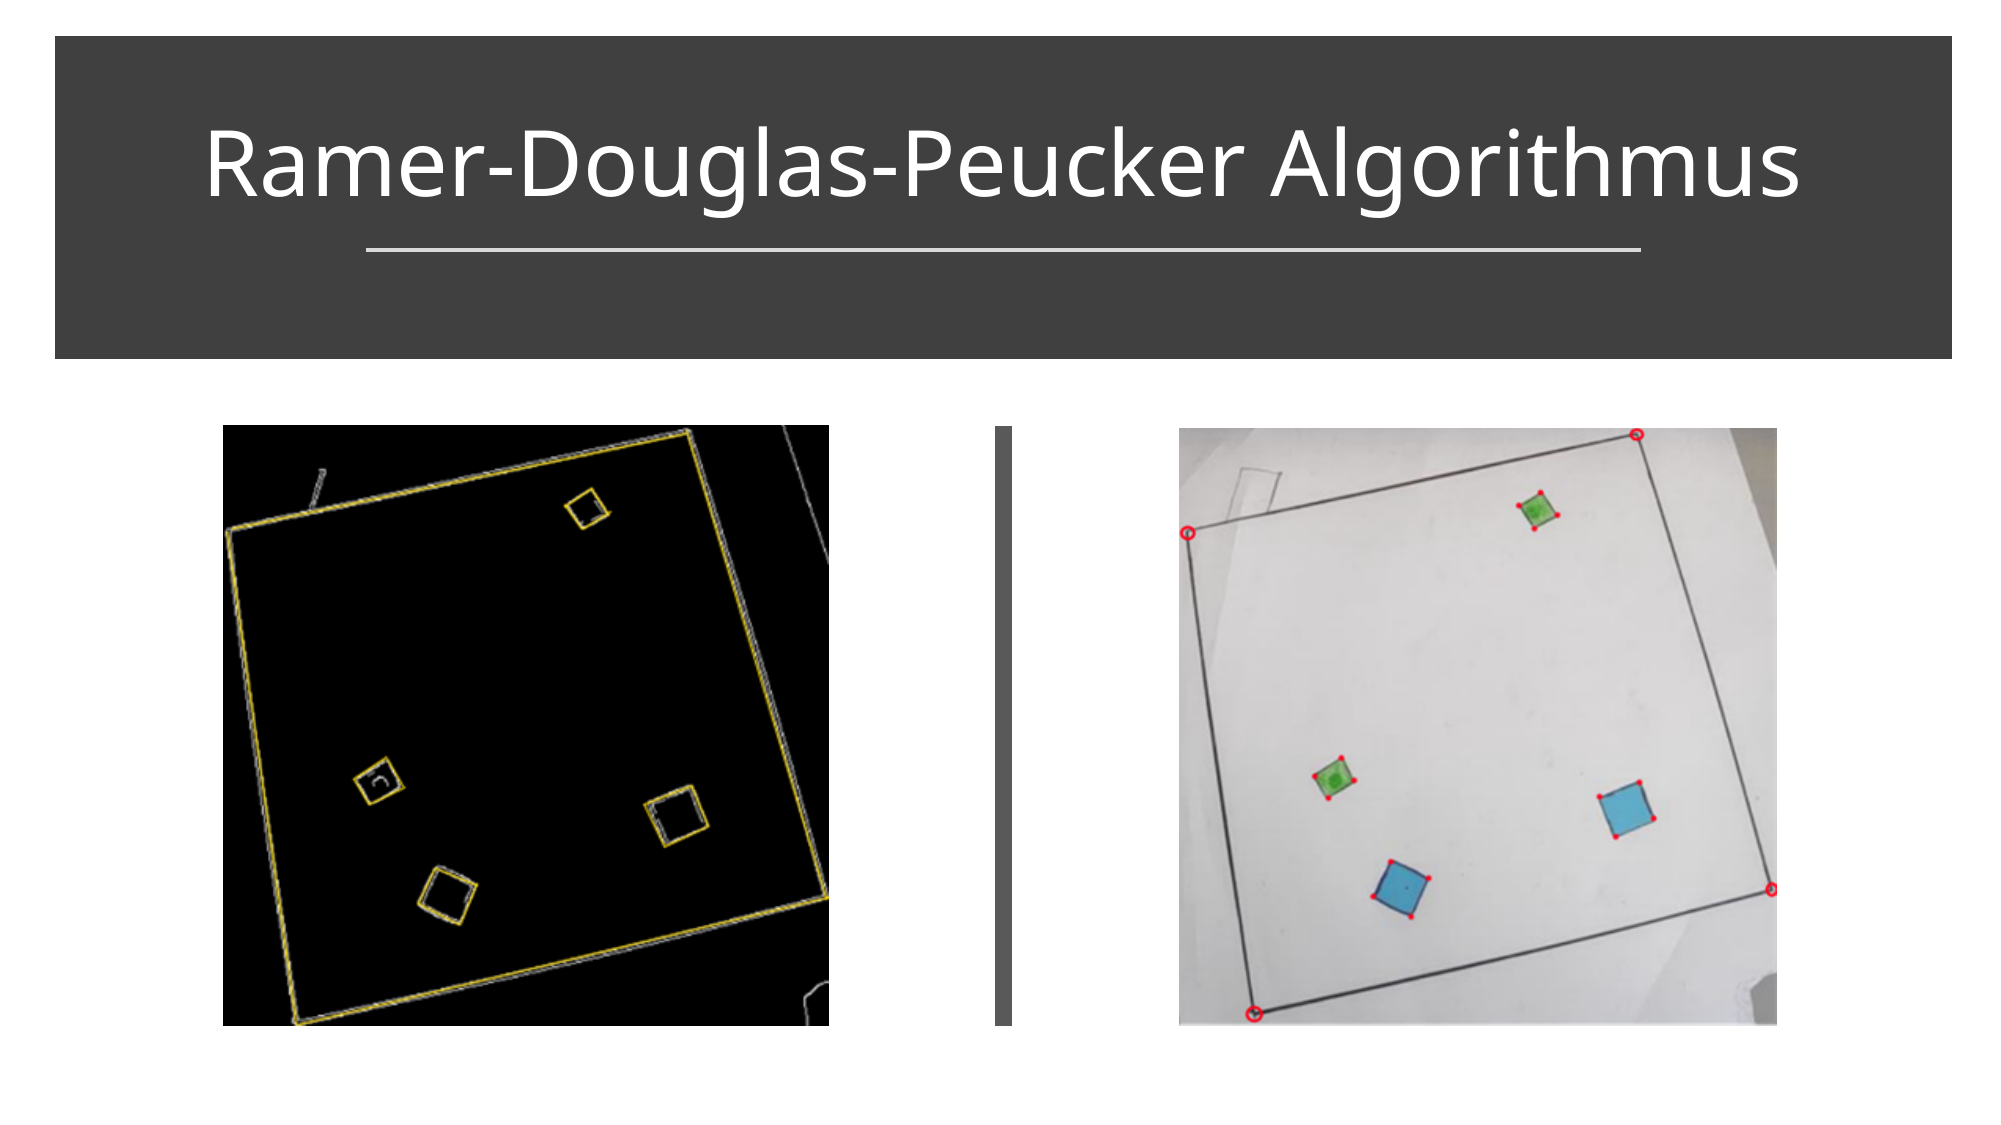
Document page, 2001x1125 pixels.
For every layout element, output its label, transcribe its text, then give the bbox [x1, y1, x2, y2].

picture [223, 425, 829, 1026]
title Ramer-Douglas-Peucker Algorithmus [89, 71, 1917, 224]
picture [1179, 428, 1777, 1026]
text_box [64, 45, 1942, 350]
